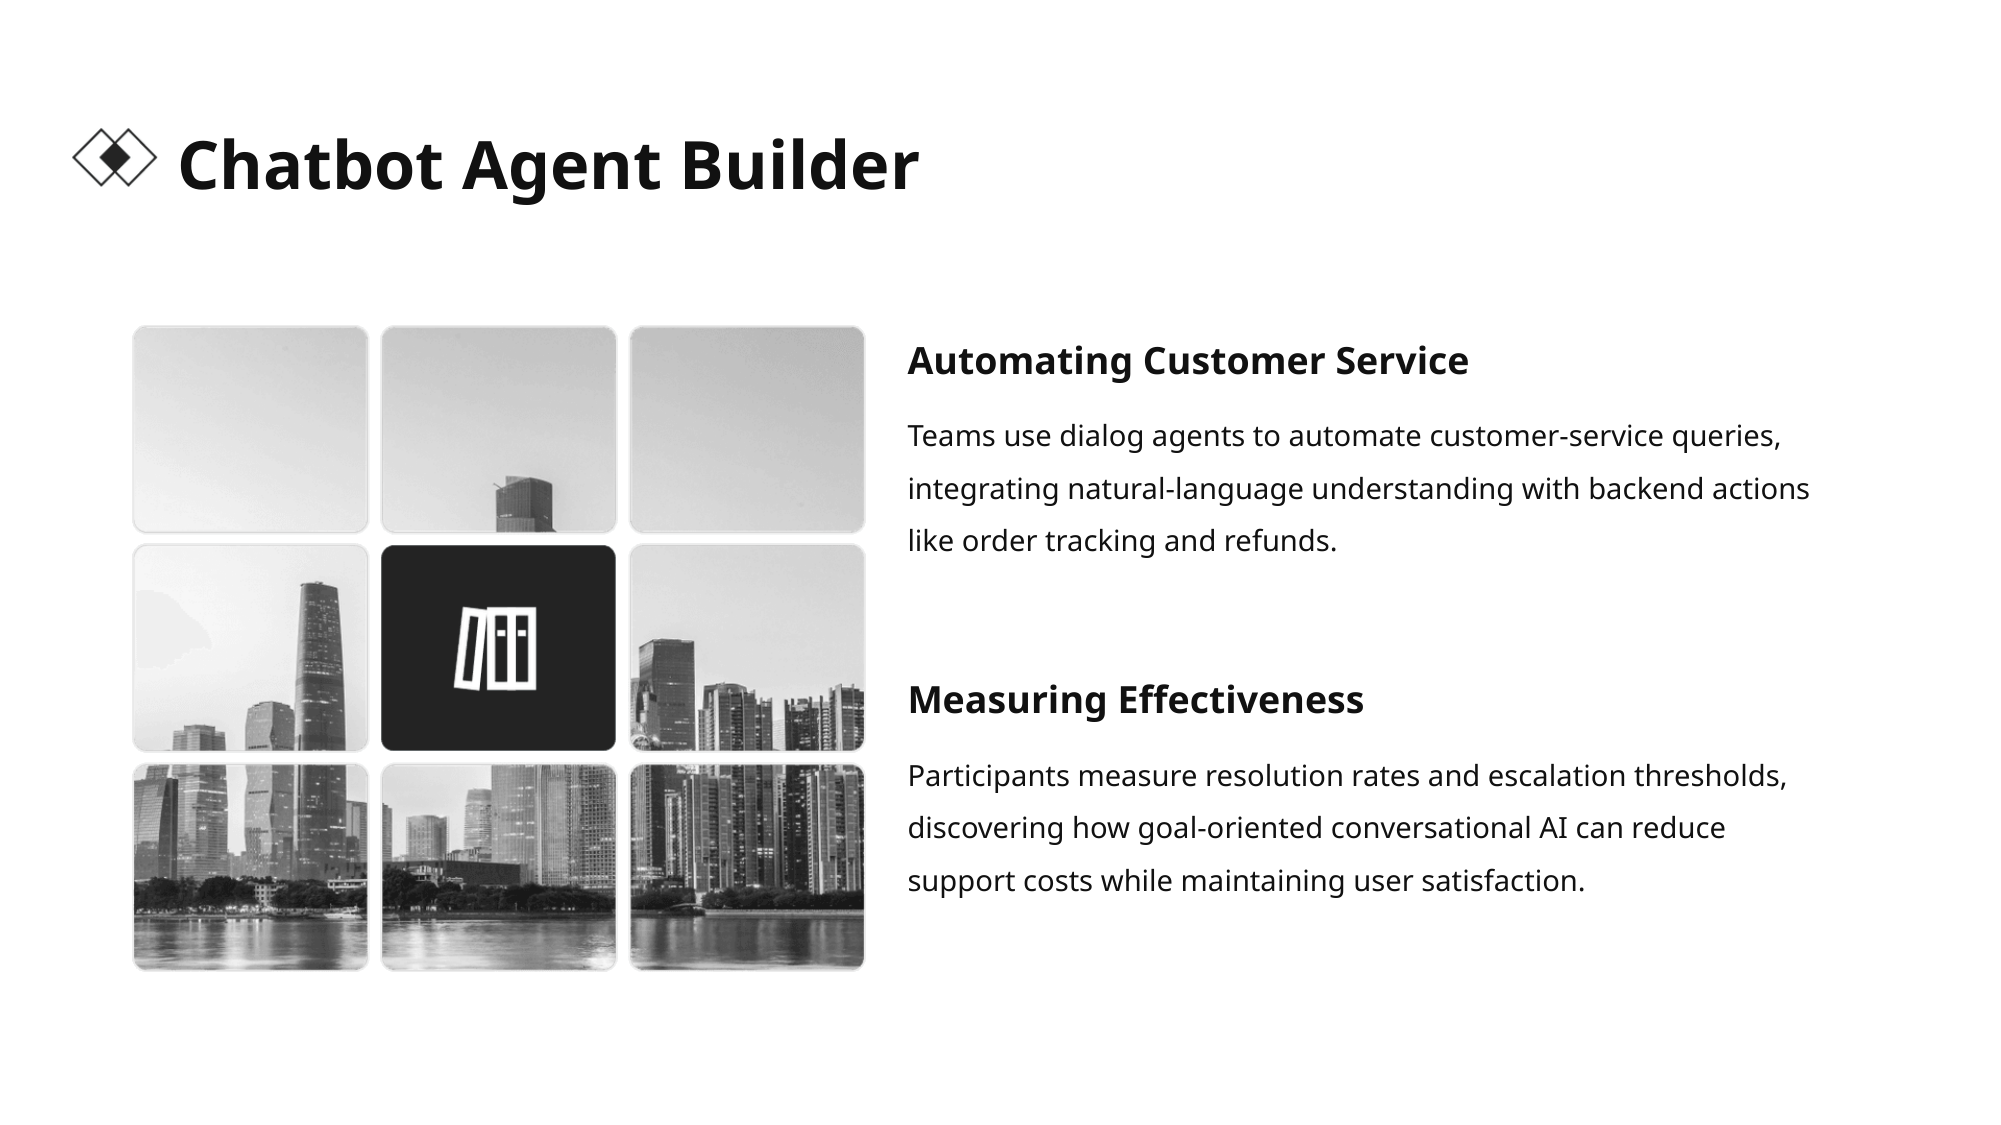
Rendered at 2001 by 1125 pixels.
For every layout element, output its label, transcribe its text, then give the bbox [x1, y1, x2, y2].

text_box Automating Customer Service [892, 329, 1852, 390]
text_box Participants measure resolution rates and escalation thresholds, discovering how goal-oriented conversational AI can reduce support costs while maintaining user satisfaction. [892, 732, 1852, 905]
text_box Teams use dialog agents to automate customer-service queries, integrating natural-language understanding with backend actions like order tracking and refunds. [892, 392, 1852, 566]
picture [70, 126, 158, 187]
text_box Chatbot Agent Builder [162, 115, 1891, 211]
picture [132, 325, 866, 972]
text_box Measuring Effectiveness [892, 668, 1852, 729]
